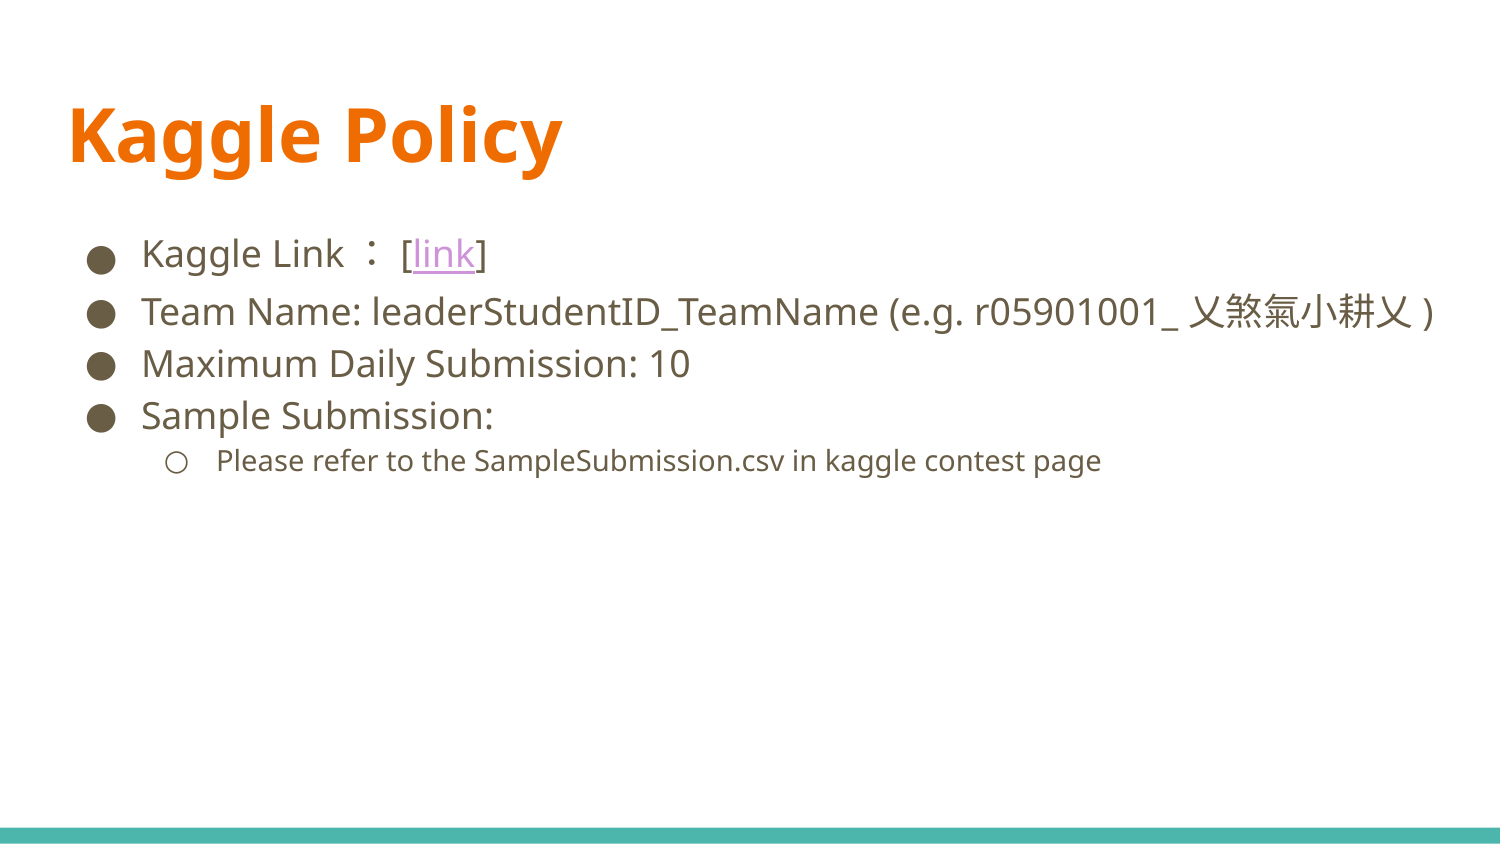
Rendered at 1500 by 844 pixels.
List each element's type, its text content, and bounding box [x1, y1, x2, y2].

list Kaggle Link：[link] Team Name: leaderStudentID_TeamName (e.g. r05901001_乂煞氣小耕乂) Maximum Daily Submission: 10 Sample Submission: Please refer to the SampleSubmission.csv in kaggle contest page [51, 207, 1449, 750]
title Kaggle Policy [51, 72, 1449, 189]
